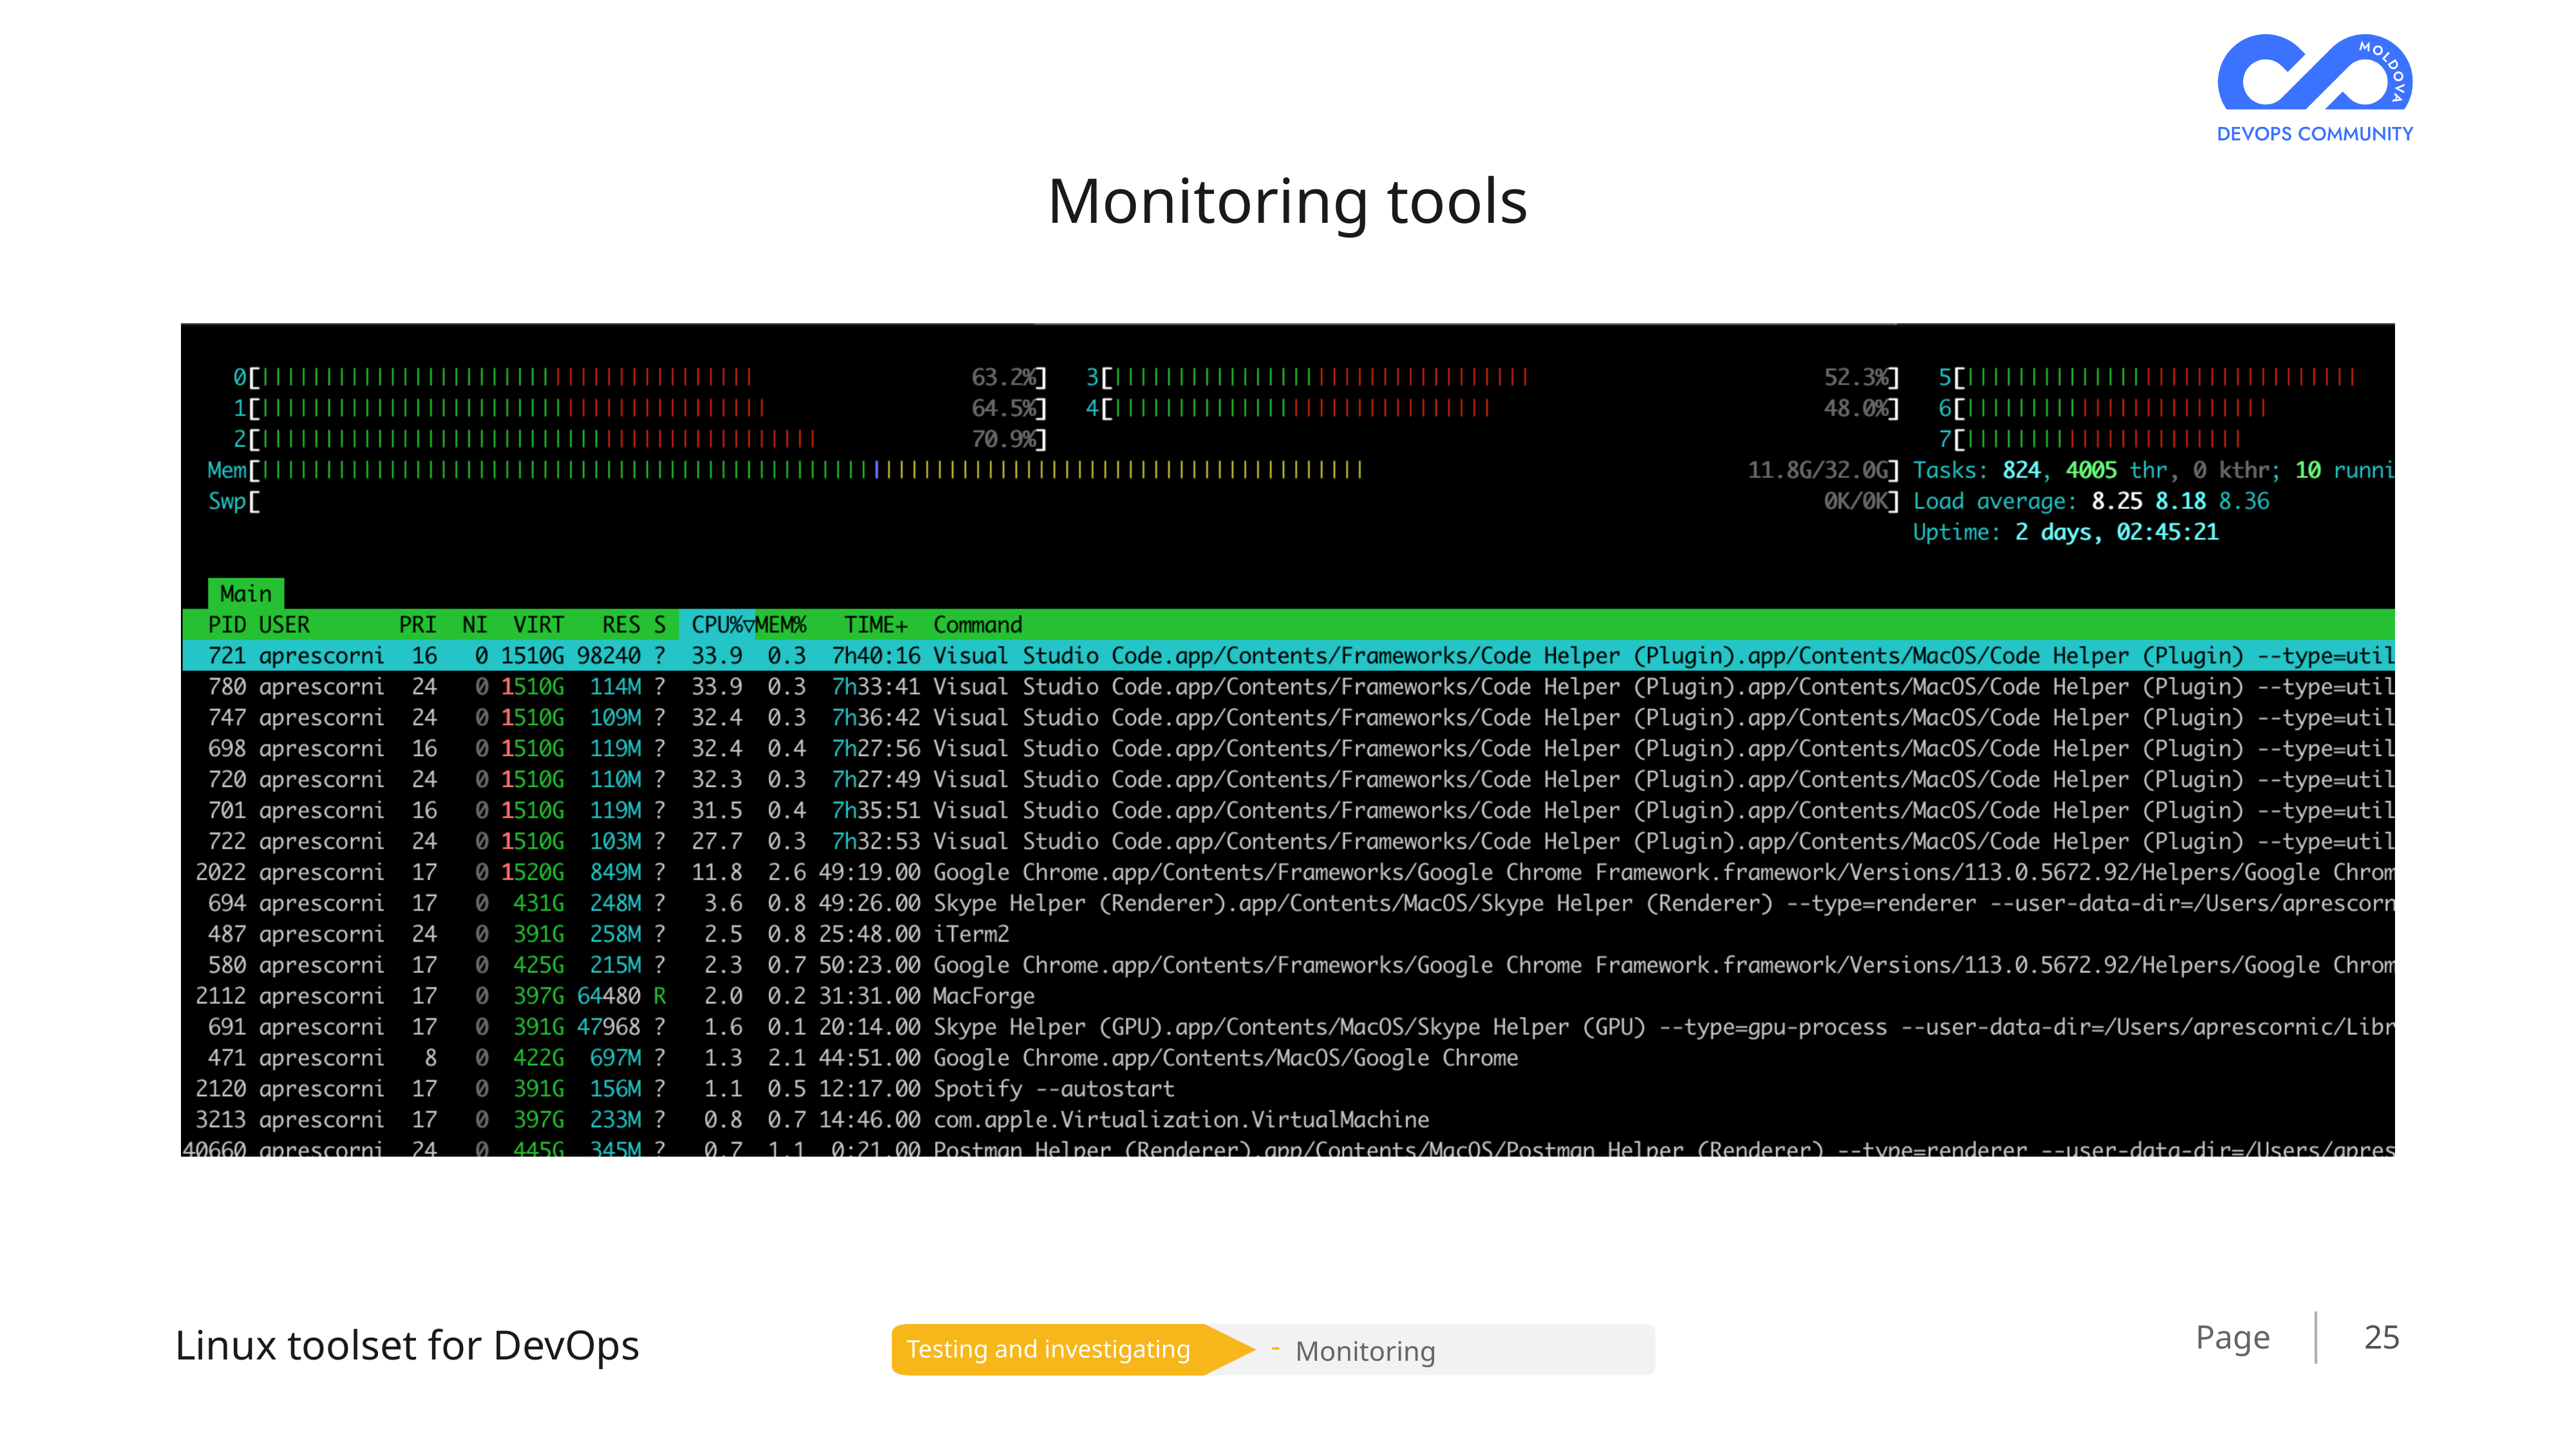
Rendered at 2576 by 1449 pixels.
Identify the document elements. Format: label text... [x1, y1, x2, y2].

text_box [1205, 1323, 1655, 1376]
text_box Testing and investigating [901, 1328, 1256, 1368]
text_box Monitoring tools [767, 156, 1809, 242]
text_box [891, 1323, 1218, 1376]
picture [2218, 34, 2414, 141]
picture [180, 323, 2396, 1157]
slide_number 25 [2330, 1311, 2435, 1365]
text_box Monitoring [1265, 1329, 1670, 1372]
